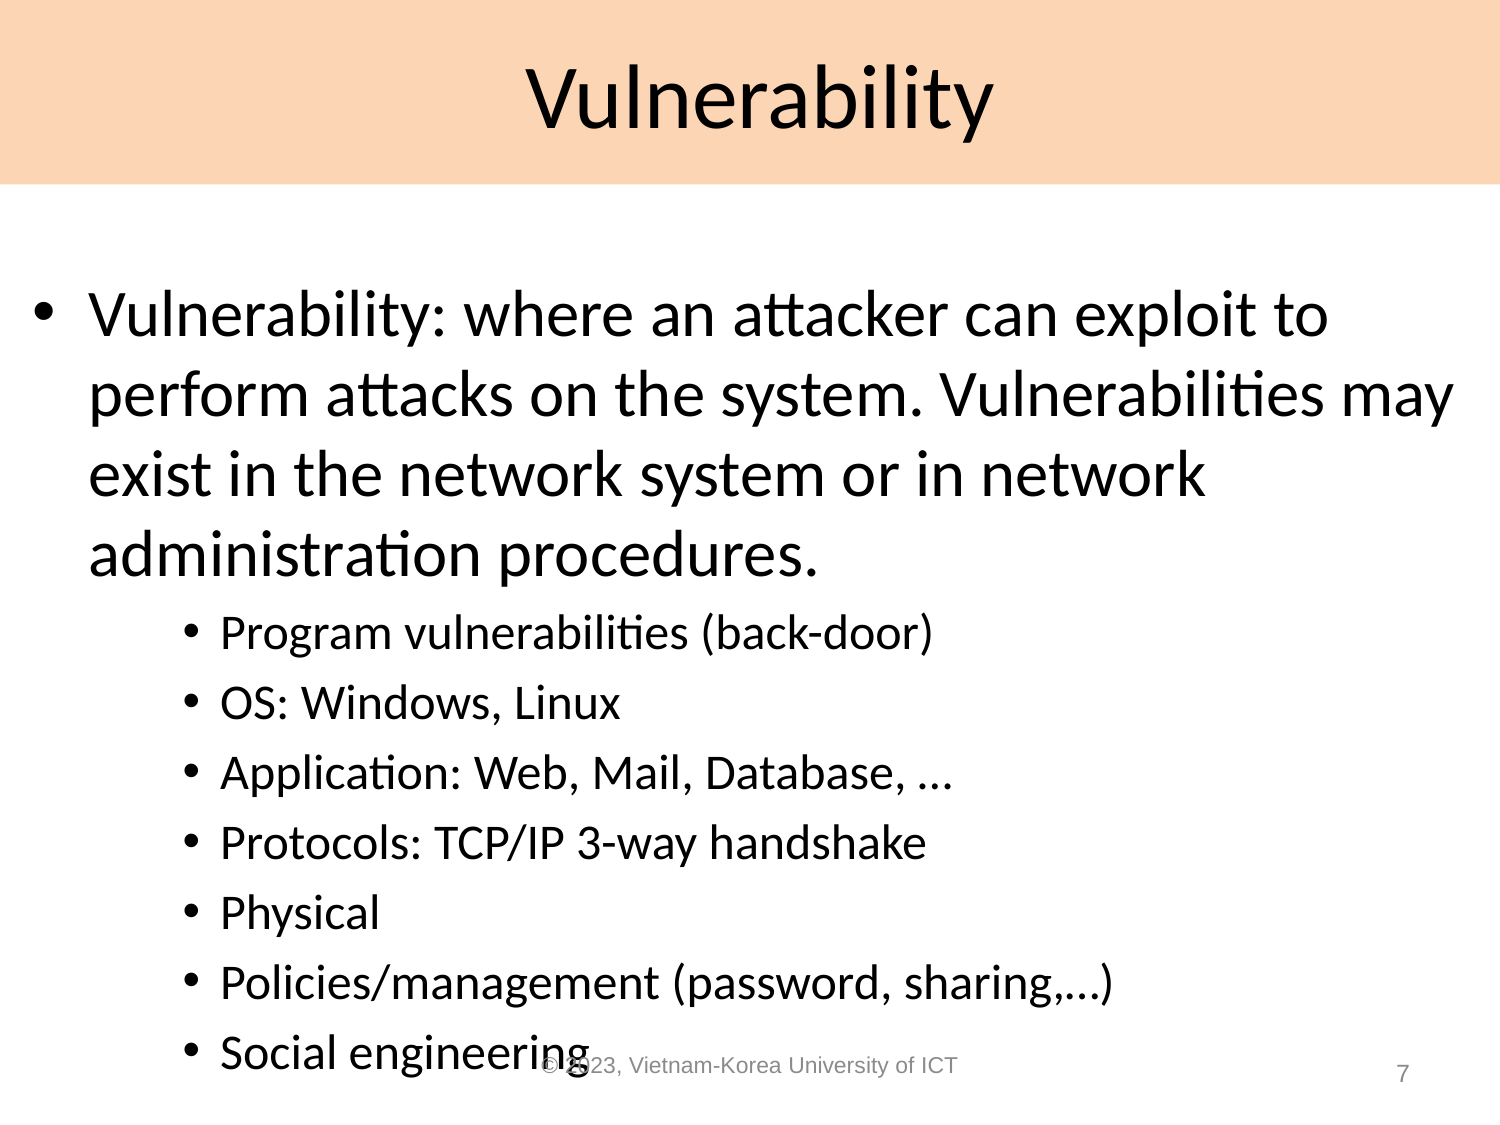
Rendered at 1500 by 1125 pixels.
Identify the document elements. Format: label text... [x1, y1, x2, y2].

footer © 2023, Vietnam-Korea University of ICT [512, 1042, 988, 1103]
title Vulnerability [0, 0, 1500, 185]
list Vulnerability: where an attacker can exploit to perform attacks on the system. Vulnerabilities may exist in the network system or in network administration procedures. Program vulnerabilities (back-door) OS: Windows, Linux Application: Web, Mail, Database, … Protocols: TCP/IP 3-way handshake Physical Policies/management (password, sharing,…) Social engineering [17, 262, 1483, 1005]
slide_number 7 [1074, 1042, 1425, 1103]
